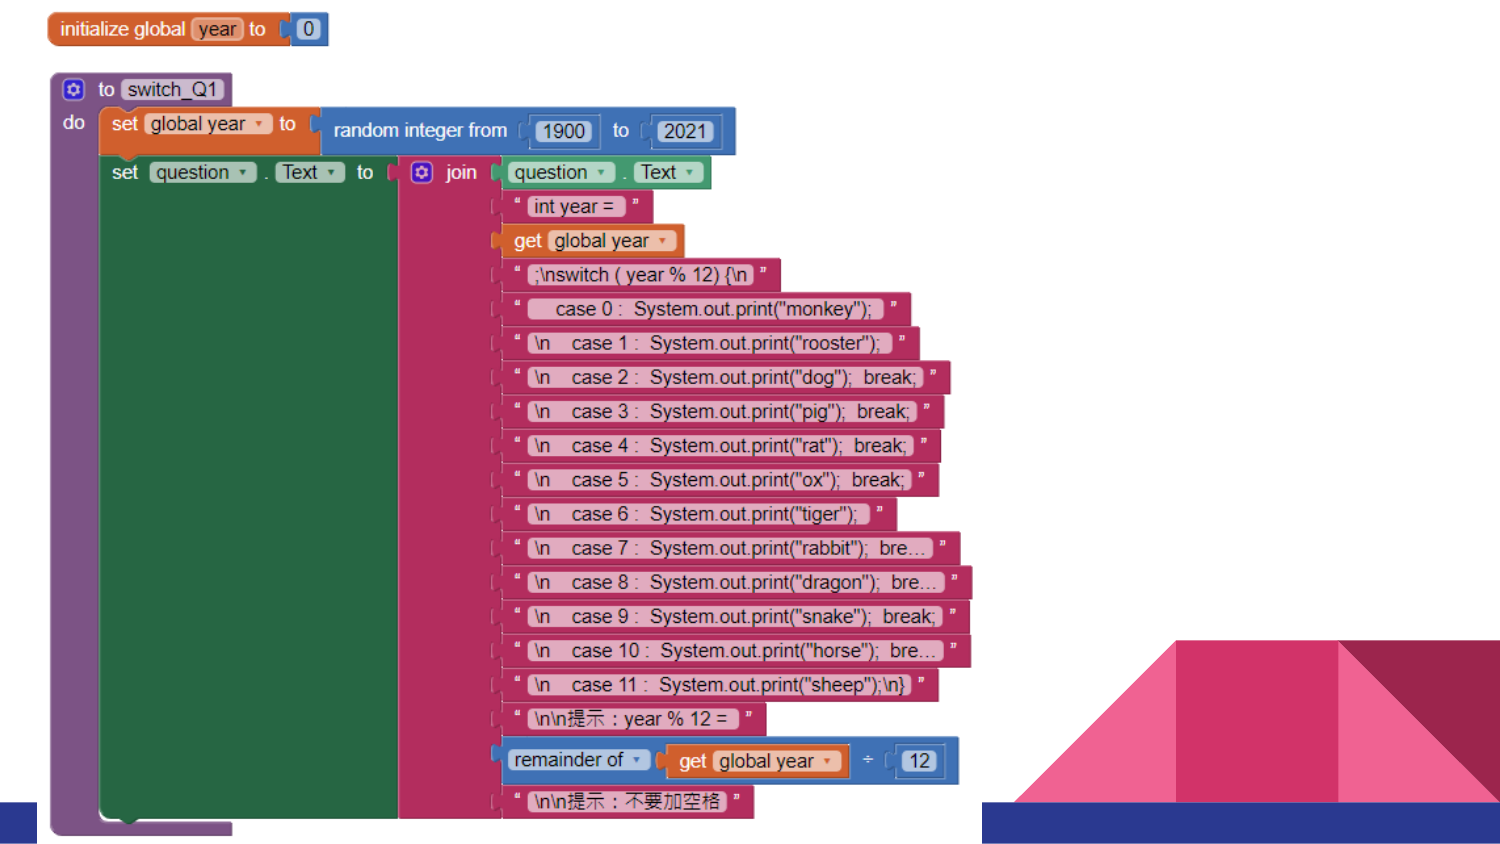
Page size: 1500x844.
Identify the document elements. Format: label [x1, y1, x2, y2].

picture [36, 0, 983, 844]
